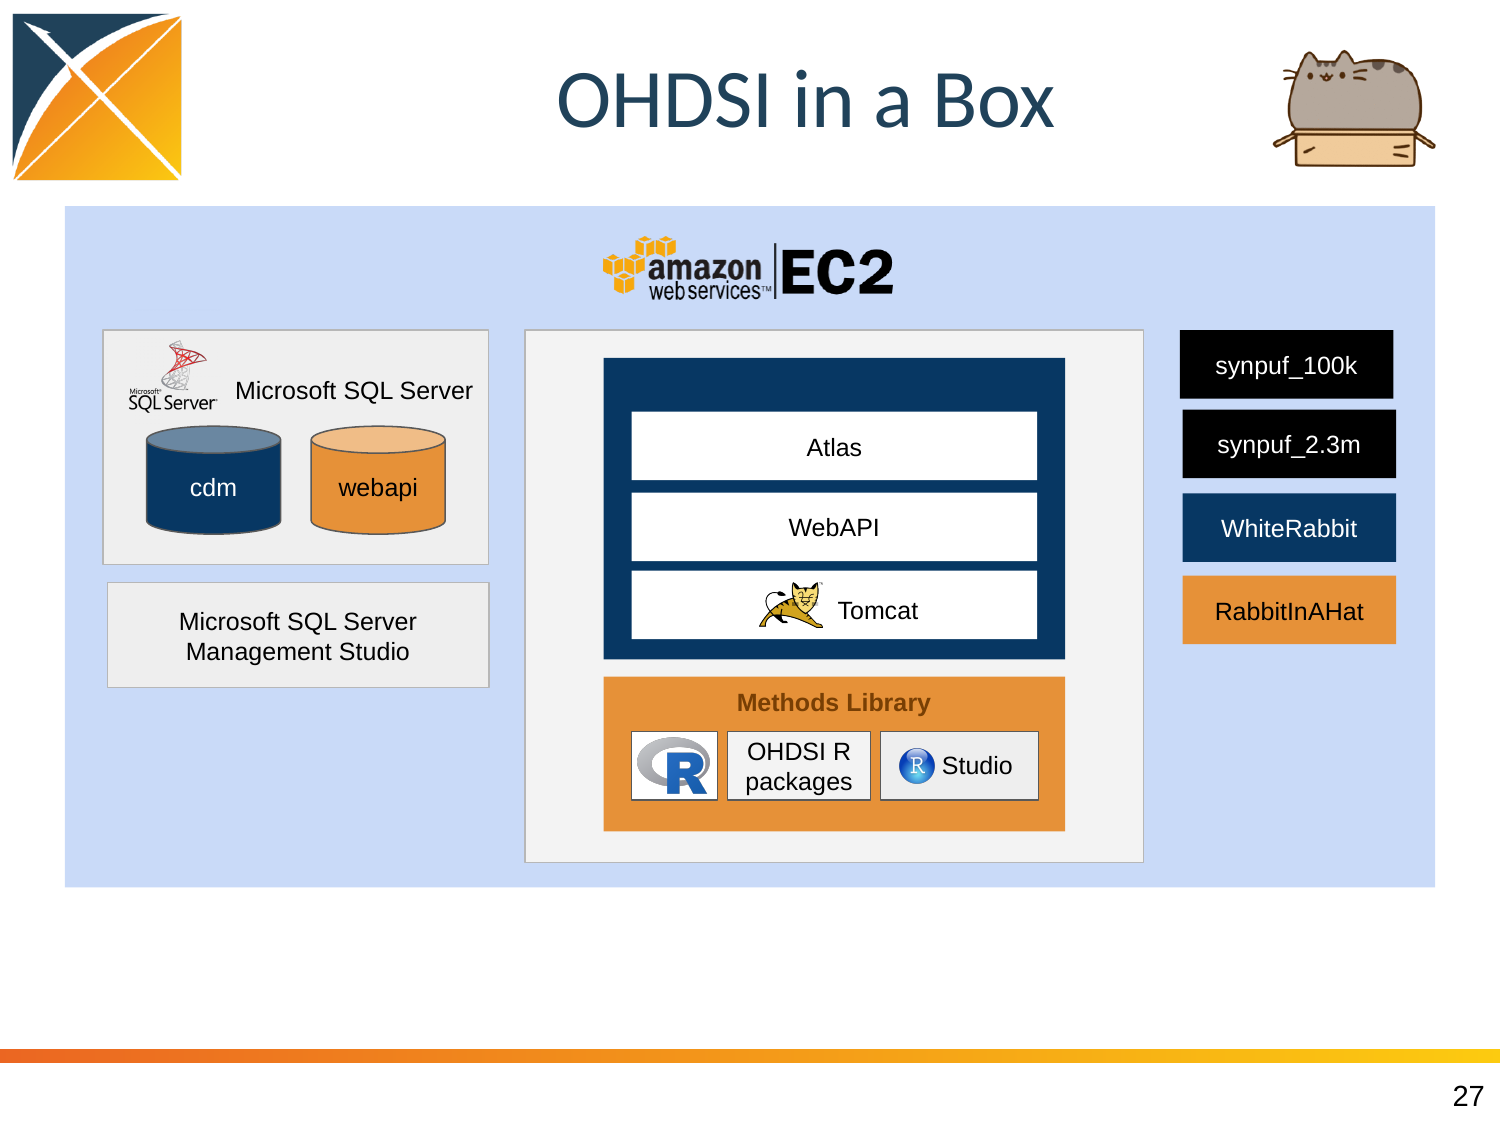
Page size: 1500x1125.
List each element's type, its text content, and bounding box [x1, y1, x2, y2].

text_box [525, 330, 1144, 863]
picture [106, 309, 241, 445]
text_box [102, 329, 489, 565]
text_box synpuf_100k [1179, 330, 1394, 399]
title OHDSI in a Box [187, 24, 1425, 163]
text_box Microsoft SQL Server Management Studio [107, 582, 489, 688]
picture [566, 195, 932, 341]
picture [0, 0, 206, 200]
text_box WhiteRabbit [1182, 493, 1397, 562]
text_box [64, 206, 1436, 888]
text_box synpuf_2.3m [1182, 409, 1397, 479]
picture [1272, 49, 1436, 167]
text_box RabbitInAHat [1182, 575, 1397, 645]
slide_number 27 [1149, 1065, 1500, 1125]
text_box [603, 357, 1066, 832]
